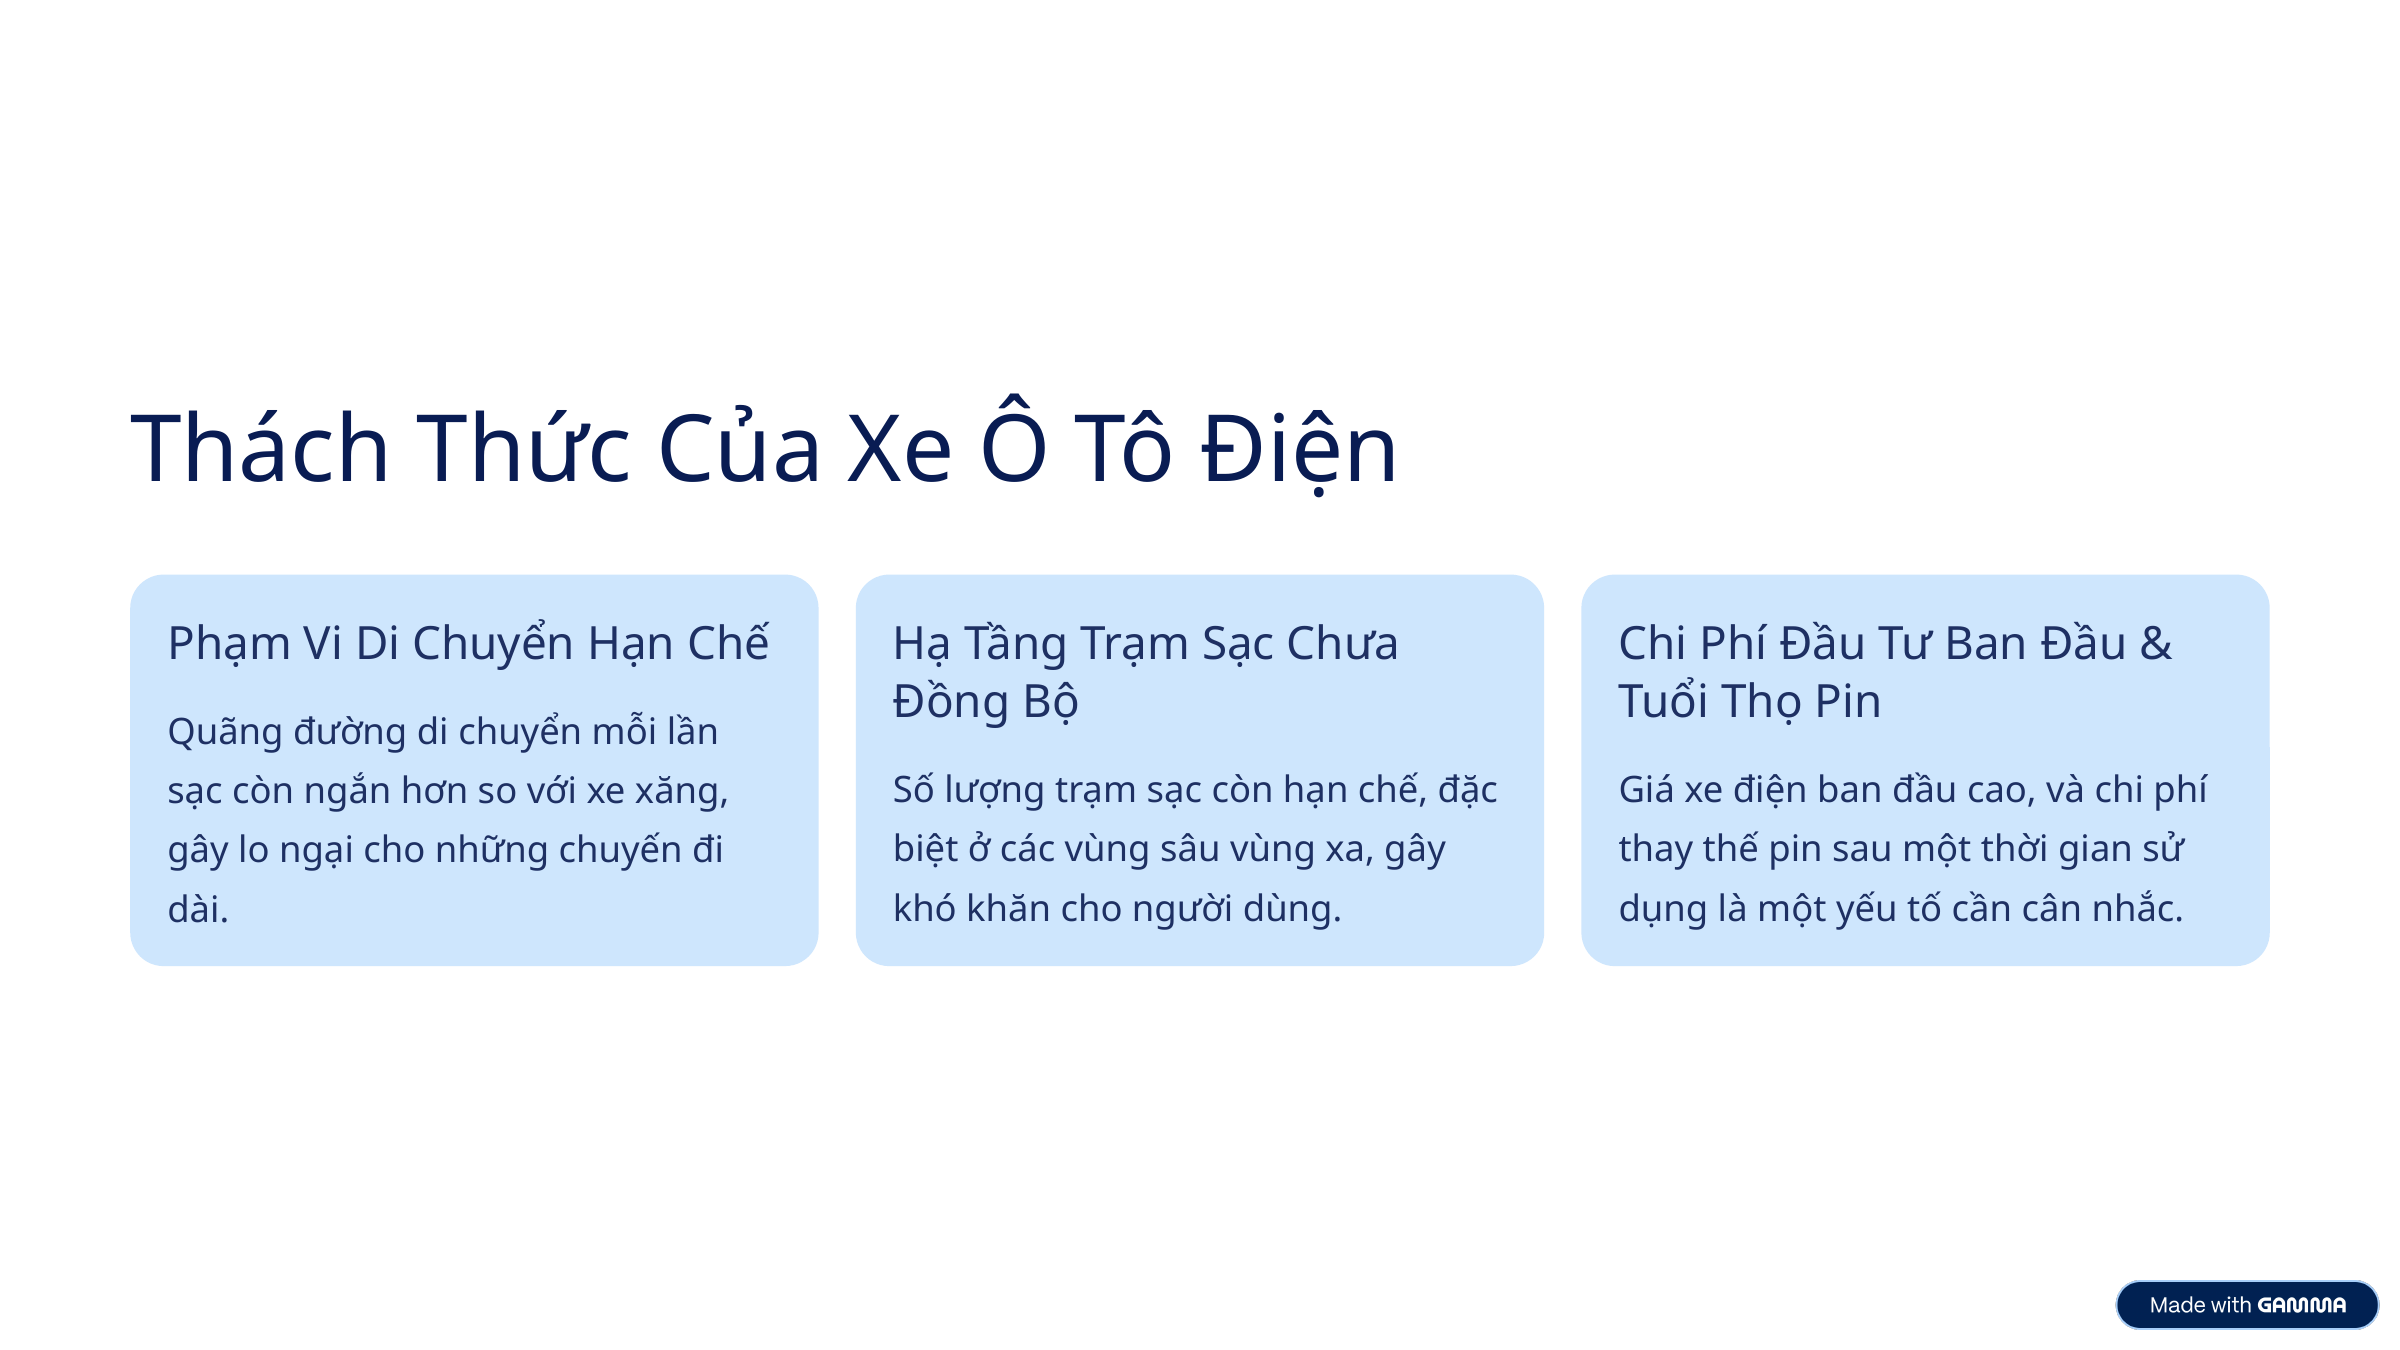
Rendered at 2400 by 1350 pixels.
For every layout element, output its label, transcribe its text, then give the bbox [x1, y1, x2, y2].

text_box Quãng đường di chuyển mỗi lần sạc còn ngắn hơn so với xe xăng, gây lo ngại cho những chuyến đi dài. [167, 692, 782, 871]
text_box [130, 574, 819, 967]
picture [2106, 1271, 2389, 1339]
text_box Thách Thức Của Xe Ô Tô Điện [130, 383, 1430, 501]
text_box Hạ Tầng Trạm Sạc Chưa Đồng Bộ [892, 611, 1507, 728]
text_box [855, 574, 1545, 967]
text_box [1581, 574, 2270, 967]
text_box Giá xe điện ban đầu cao, và chi phí thay thế pin sau một thời gian sử dụng là một yếu tố cần cân nhắc. [1618, 750, 2233, 929]
text_box Phạm Vi Di Chuyển Hạn Chế [167, 611, 782, 670]
text_box Chi Phí Đầu Tư Ban Đầu & Tuổi Thọ Pin [1618, 611, 2233, 728]
text_box Số lượng trạm sạc còn hạn chế, đặc biệt ở các vùng sâu vùng xa, gây khó khăn cho người dùng. [892, 750, 1507, 929]
